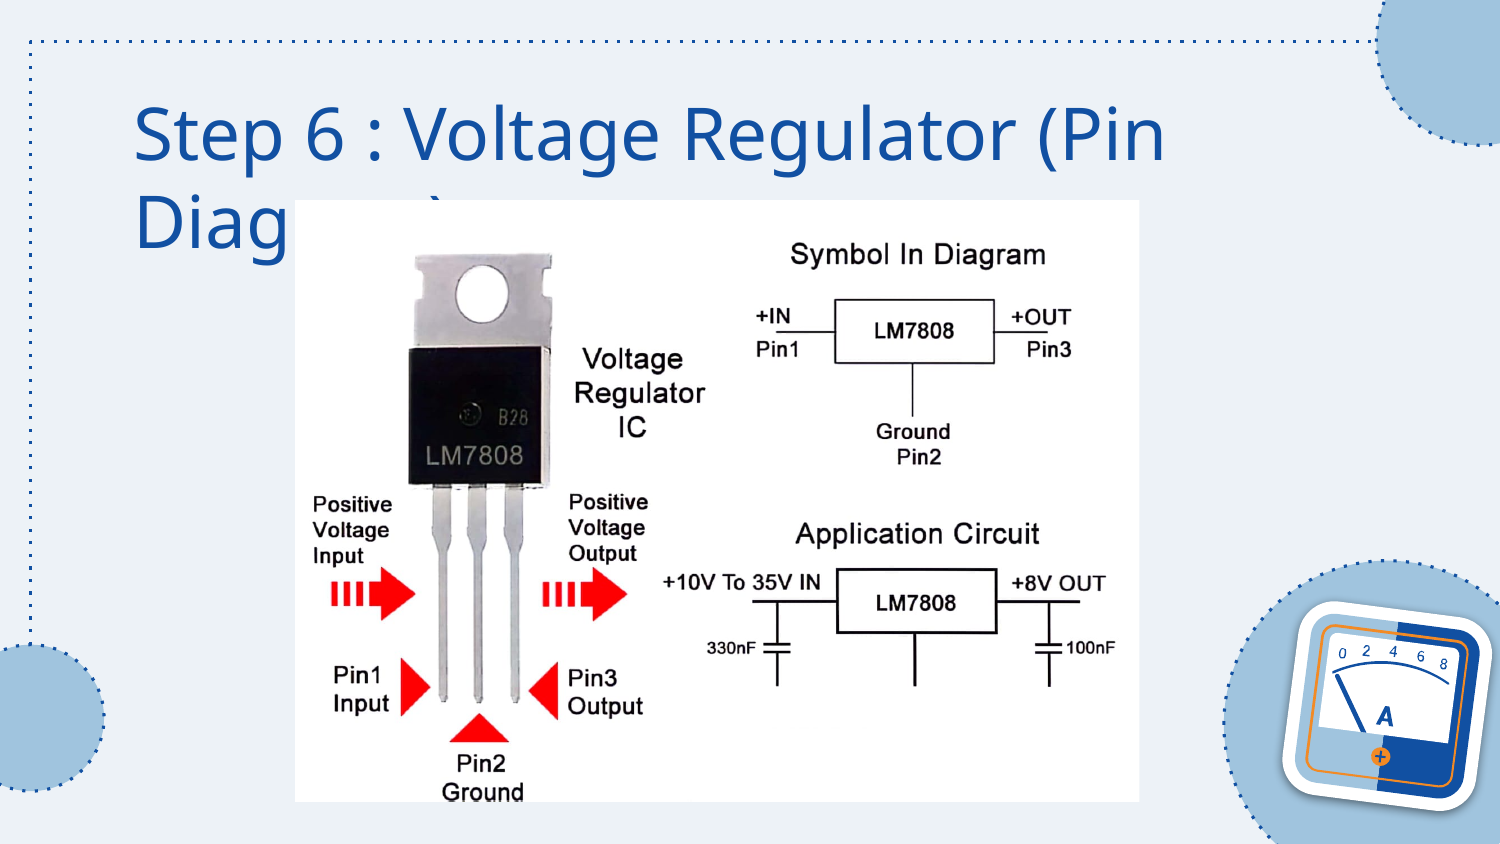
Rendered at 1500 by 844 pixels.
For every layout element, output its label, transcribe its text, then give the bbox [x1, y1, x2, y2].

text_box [1302, 620, 1473, 792]
picture [294, 199, 1140, 802]
text_box [1223, 560, 1500, 844]
title Step 6 : Voltage Regulator (Pin Diagram) [118, 72, 1383, 167]
